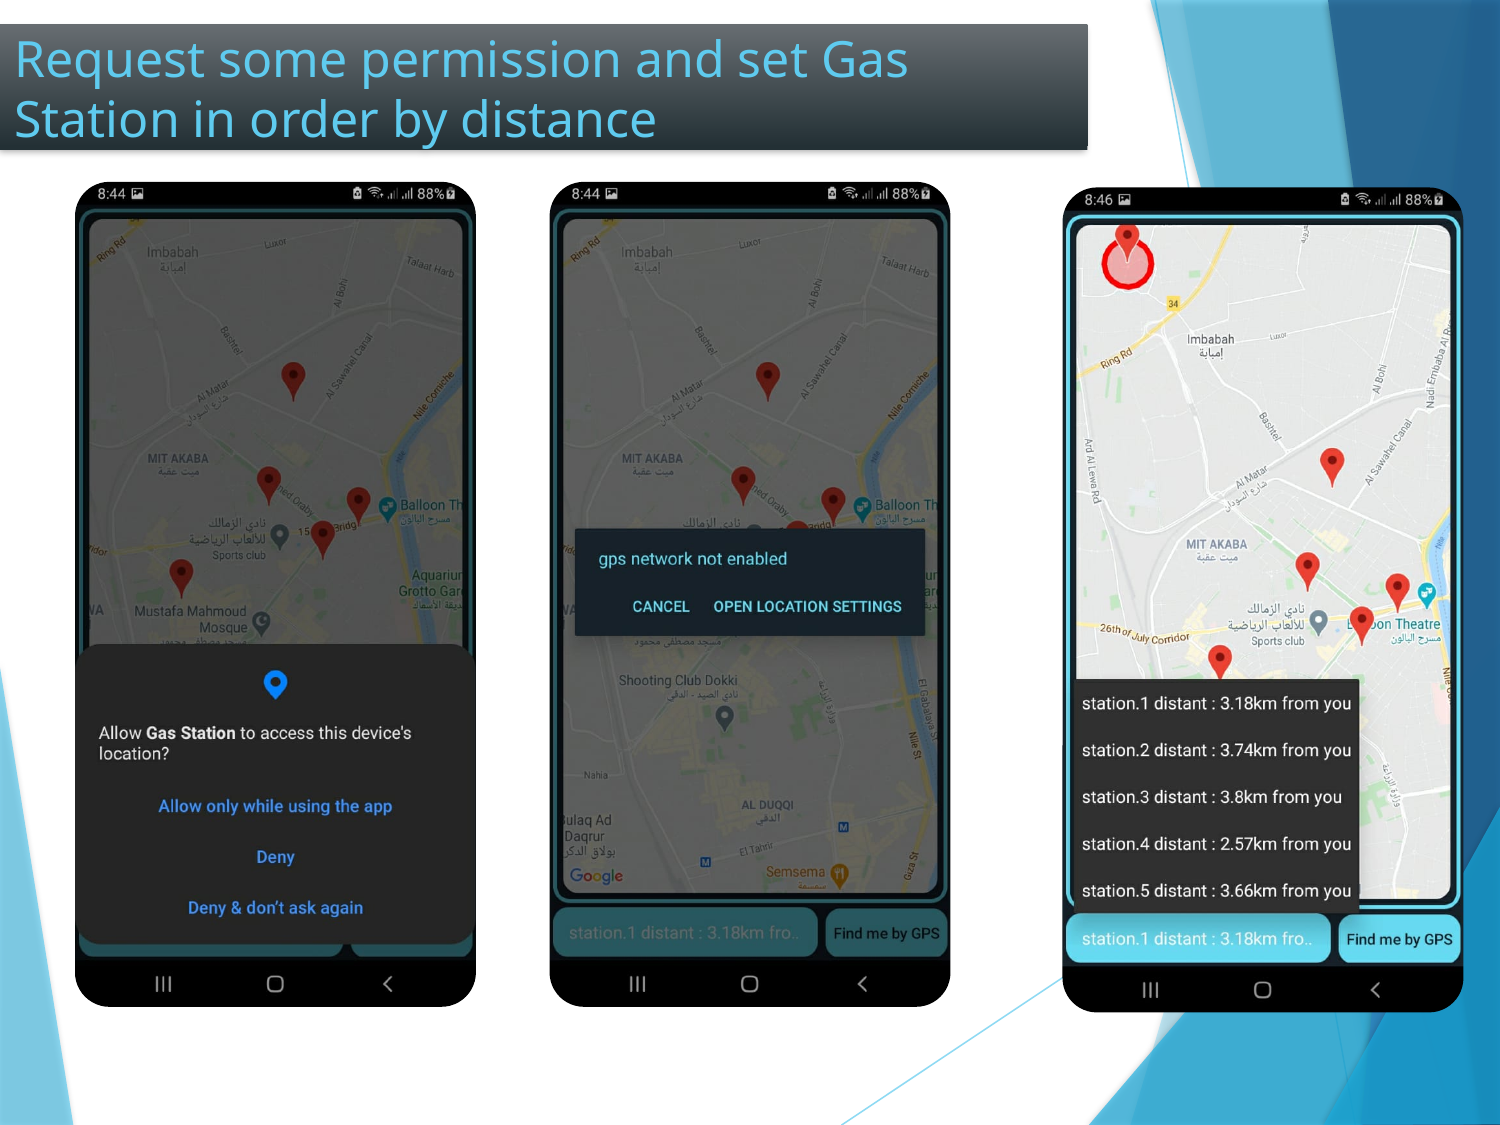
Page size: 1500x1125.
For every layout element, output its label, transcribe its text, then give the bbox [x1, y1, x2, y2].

picture [1061, 186, 1464, 1013]
text_box Request some permission and set Gas Station in order by distance [0, 24, 1088, 150]
picture [549, 181, 951, 1008]
picture [74, 181, 477, 1008]
